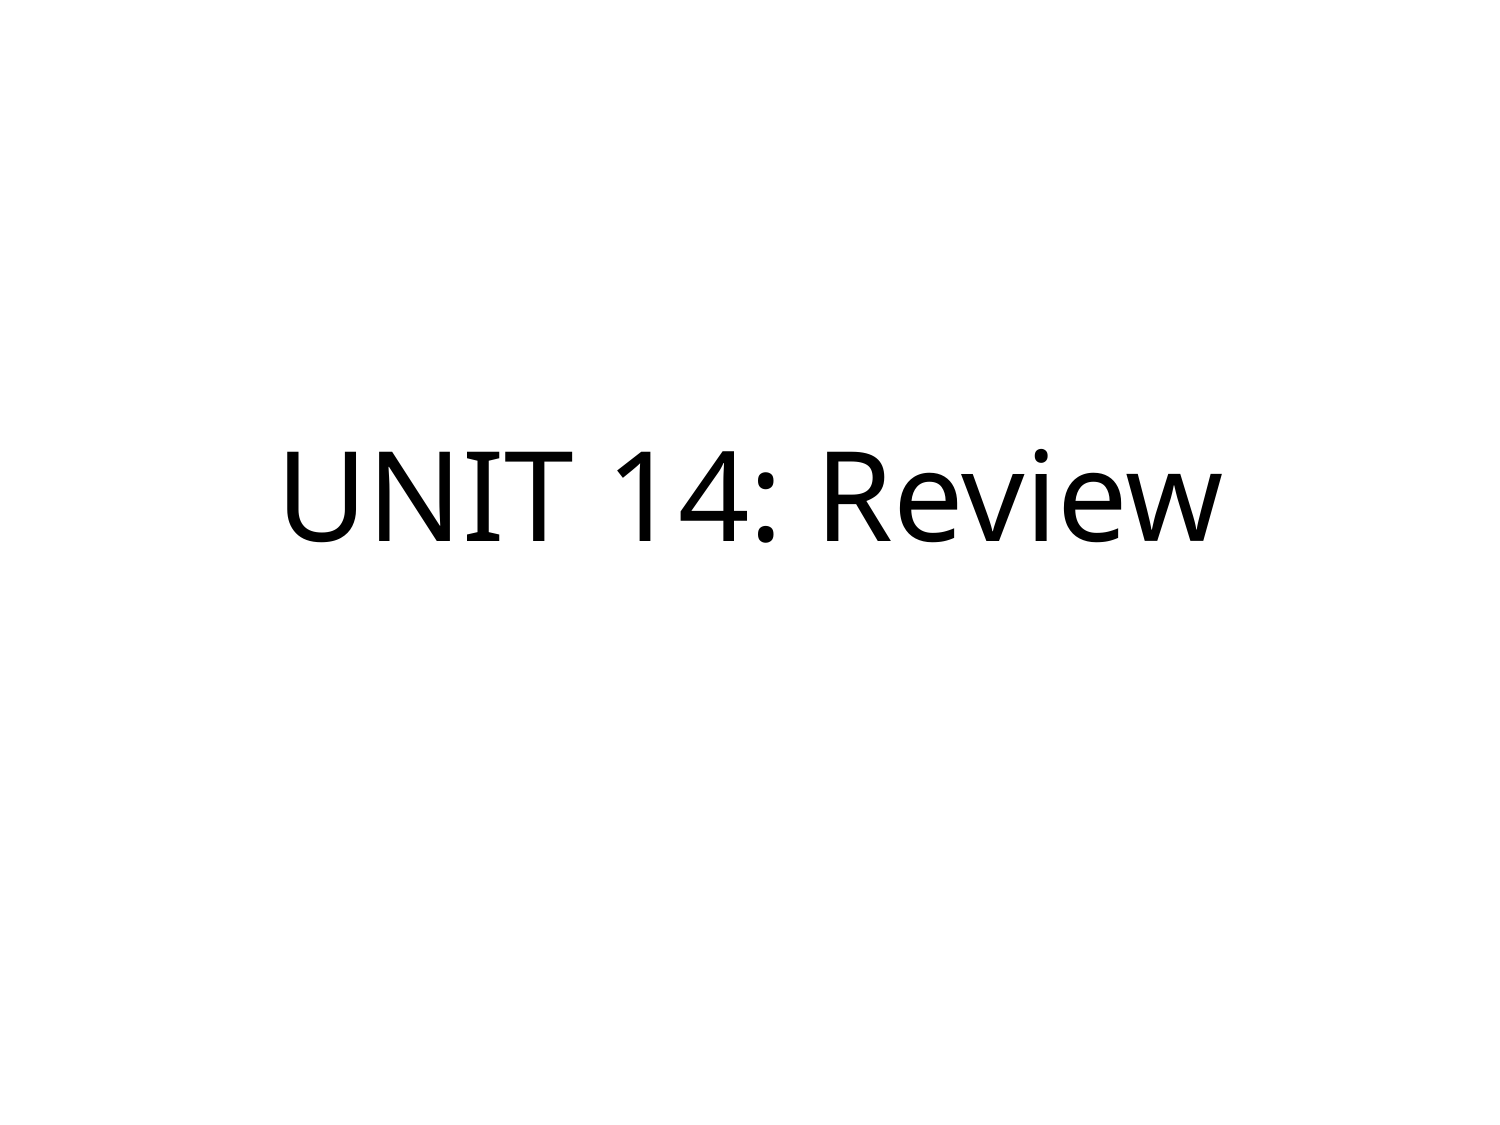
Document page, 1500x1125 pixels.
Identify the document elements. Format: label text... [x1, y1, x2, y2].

title UNIT 14: Review [112, 184, 1388, 576]
